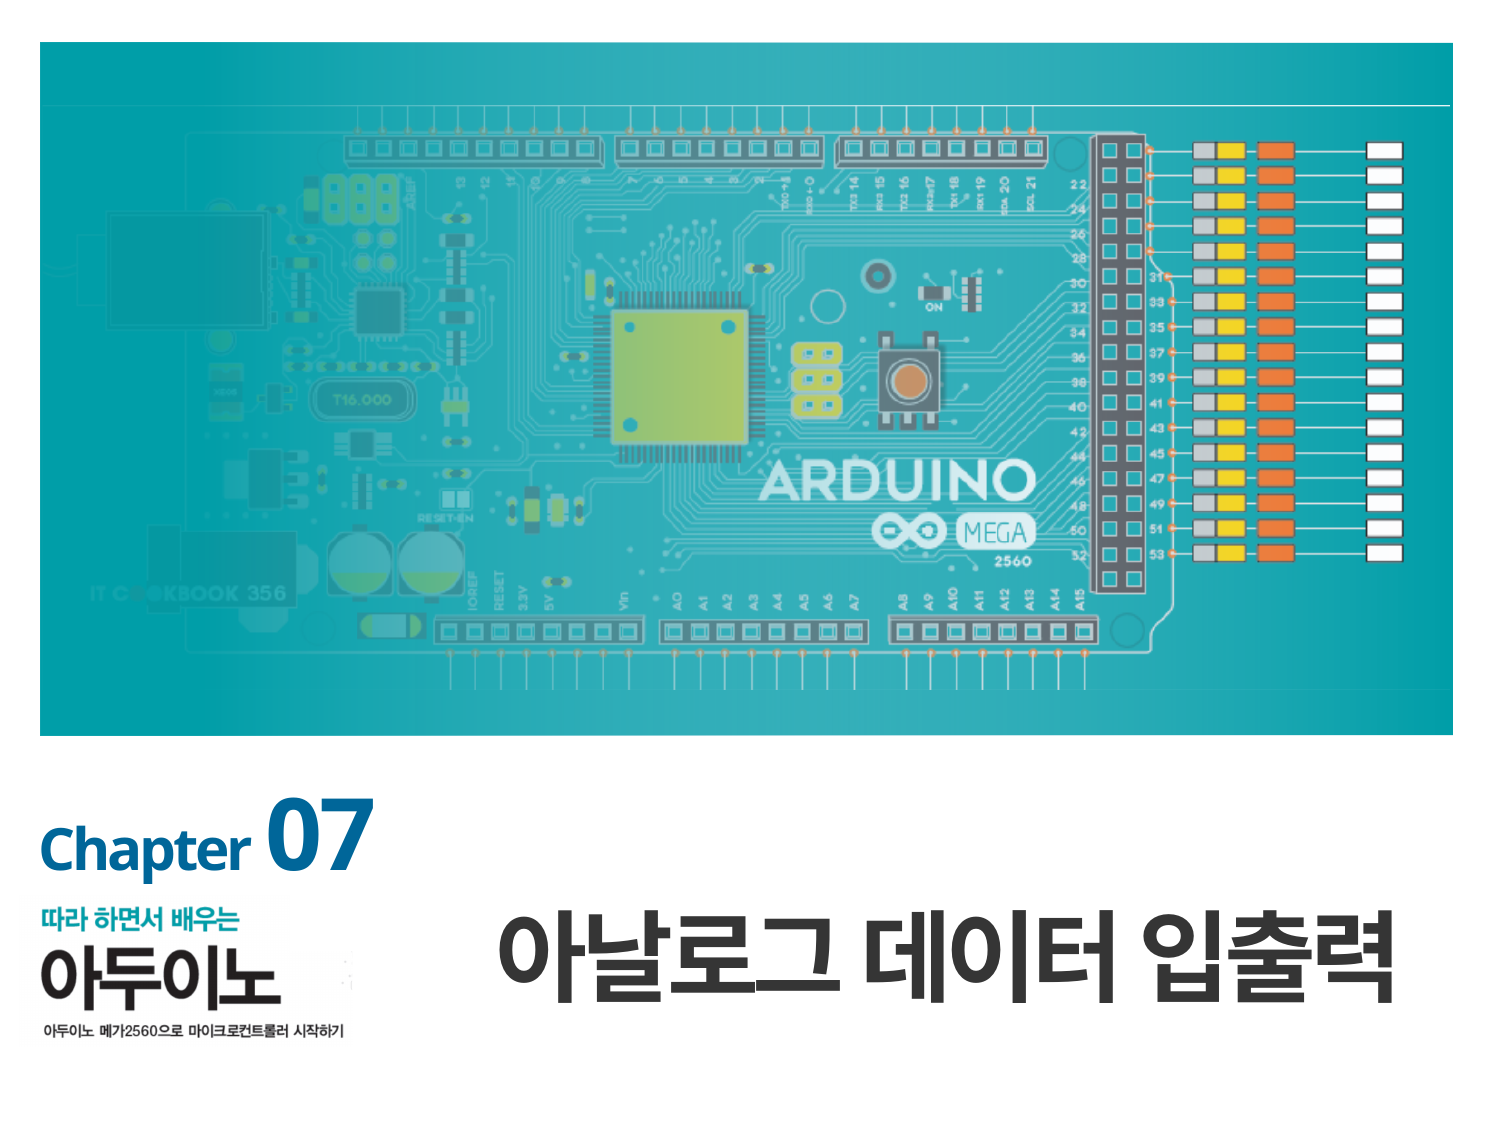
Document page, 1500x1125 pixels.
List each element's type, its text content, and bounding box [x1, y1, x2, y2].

picture [1313, 105, 1450, 690]
text_box 표준 서보 모터 : 0~180도 사이만 회전 [1165, 105, 1176, 689]
picture [20, 895, 353, 1047]
